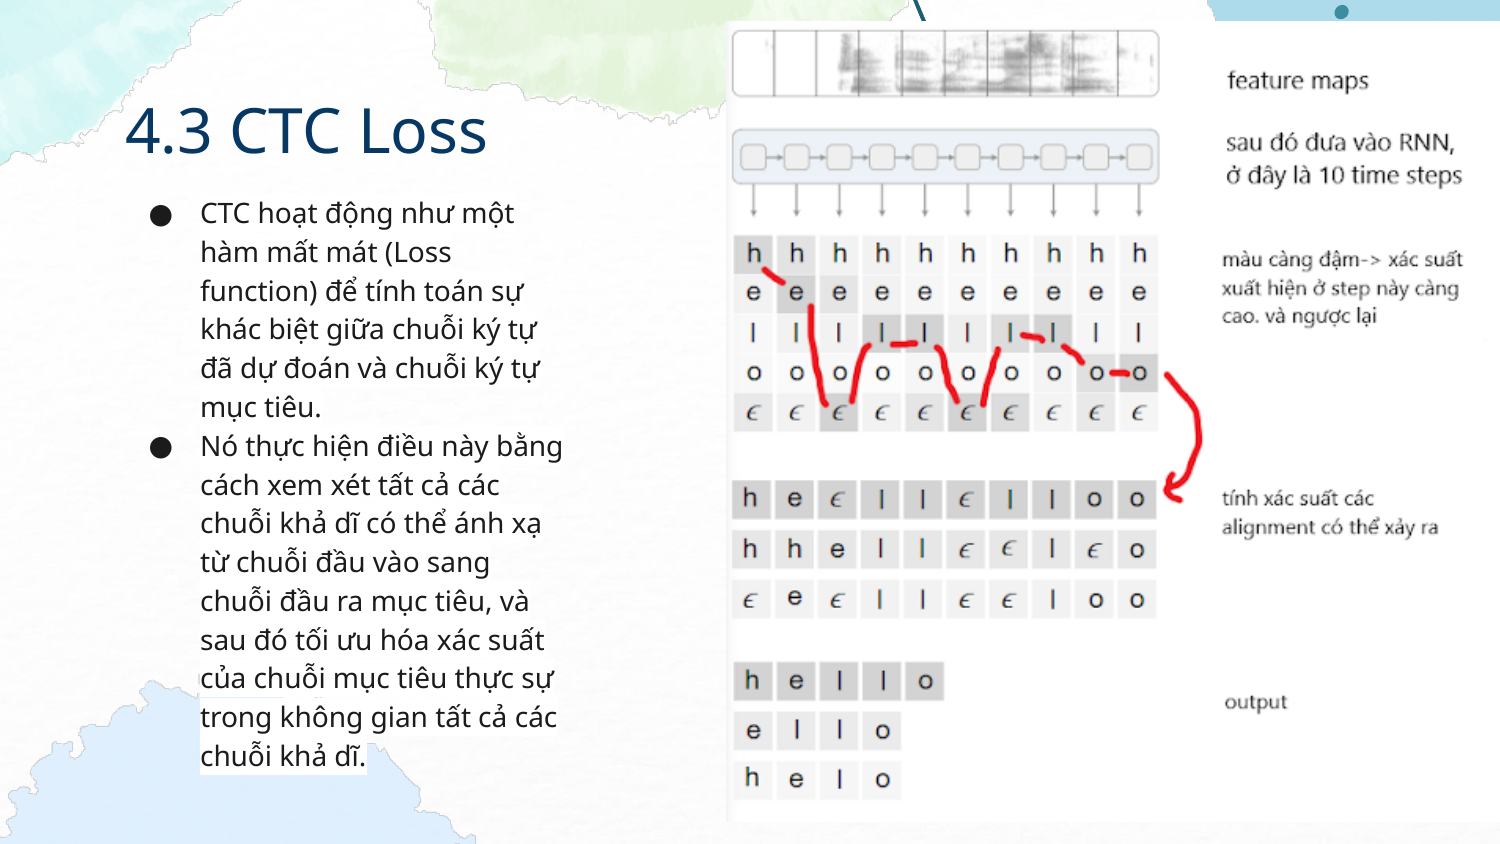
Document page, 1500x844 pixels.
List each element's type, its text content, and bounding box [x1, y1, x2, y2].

text_box [913, 0, 926, 20]
text_box CTC hoạt động như một hàm mất mát (Loss function) để tính toán sự khác biệt giữa chuỗi ký tự đã dự đoán và chuỗi ký tự mục tiêu. Nó thực hiện điều này bằng cách xem xét tất cả các chuỗi khả dĩ có thể ánh xạ từ chuỗi đầu vào sang chuỗi đầu ra mục tiêu, và sau đó tối ưu hóa xác suất của chuỗi mục tiêu thực sự trong không gian tất cả các chuỗi khả dĩ. [110, 175, 585, 787]
title 4.3 CTC Loss [110, 81, 720, 176]
picture [0, 0, 1500, 844]
